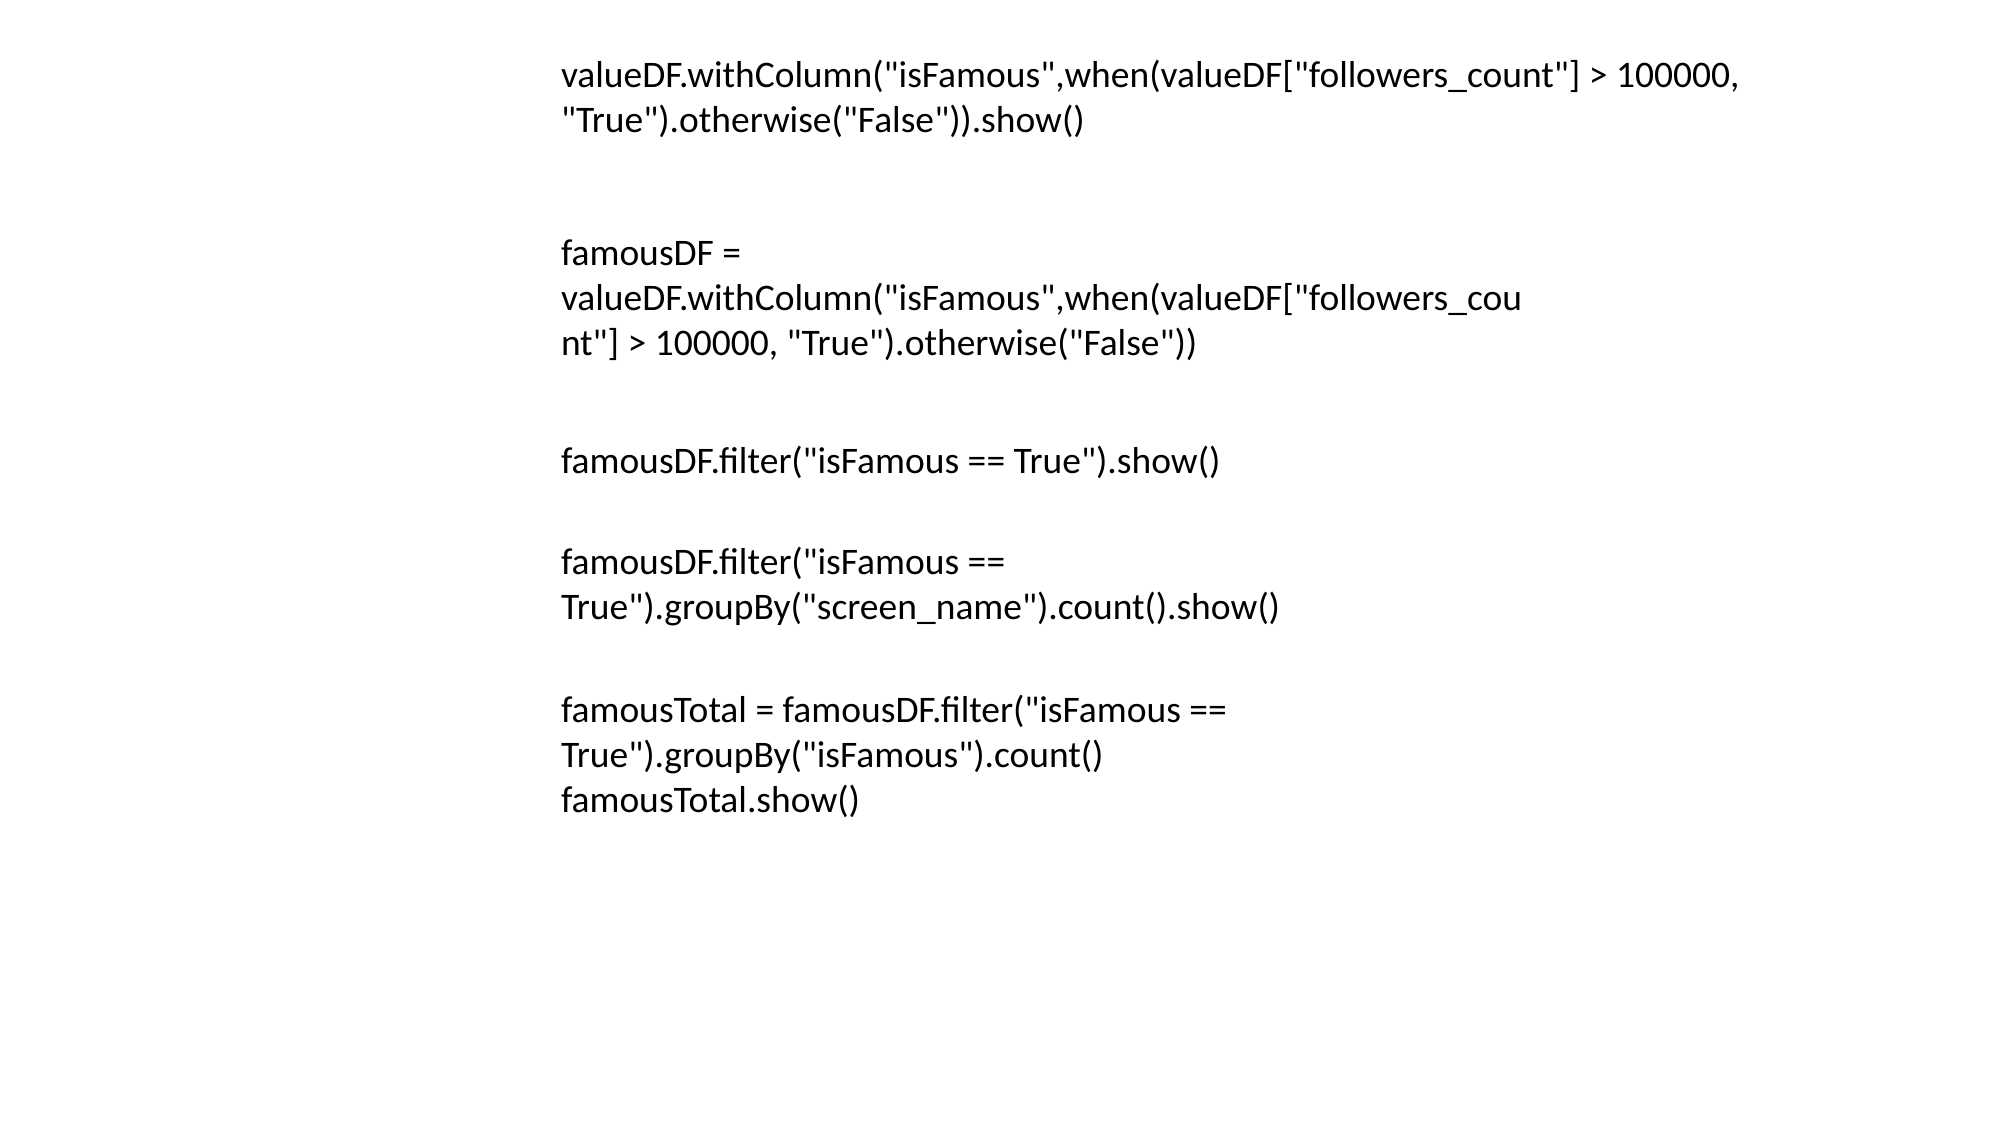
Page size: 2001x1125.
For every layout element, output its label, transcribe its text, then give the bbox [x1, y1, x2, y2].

text_box famousDF.filter("isFamous == True").groupBy("screen_name").count().show() [546, 529, 1547, 634]
text_box famousTotal = famousDF.filter("isFamous == True").groupBy("isFamous").count() famousTotal.show() [546, 677, 1547, 828]
text_box famousDF.filter("isFamous == True").show() [546, 429, 1547, 489]
text_box valueDF.withColumn("isFamous",when(valueDF["followers_count"] > 100000, "True").otherwise("False")).show() [546, 42, 1842, 148]
text_box famousDF = valueDF.withColumn("isFamous",when(valueDF["followers_count"] > 100000, "True").otherwise("False")) [546, 220, 1547, 416]
